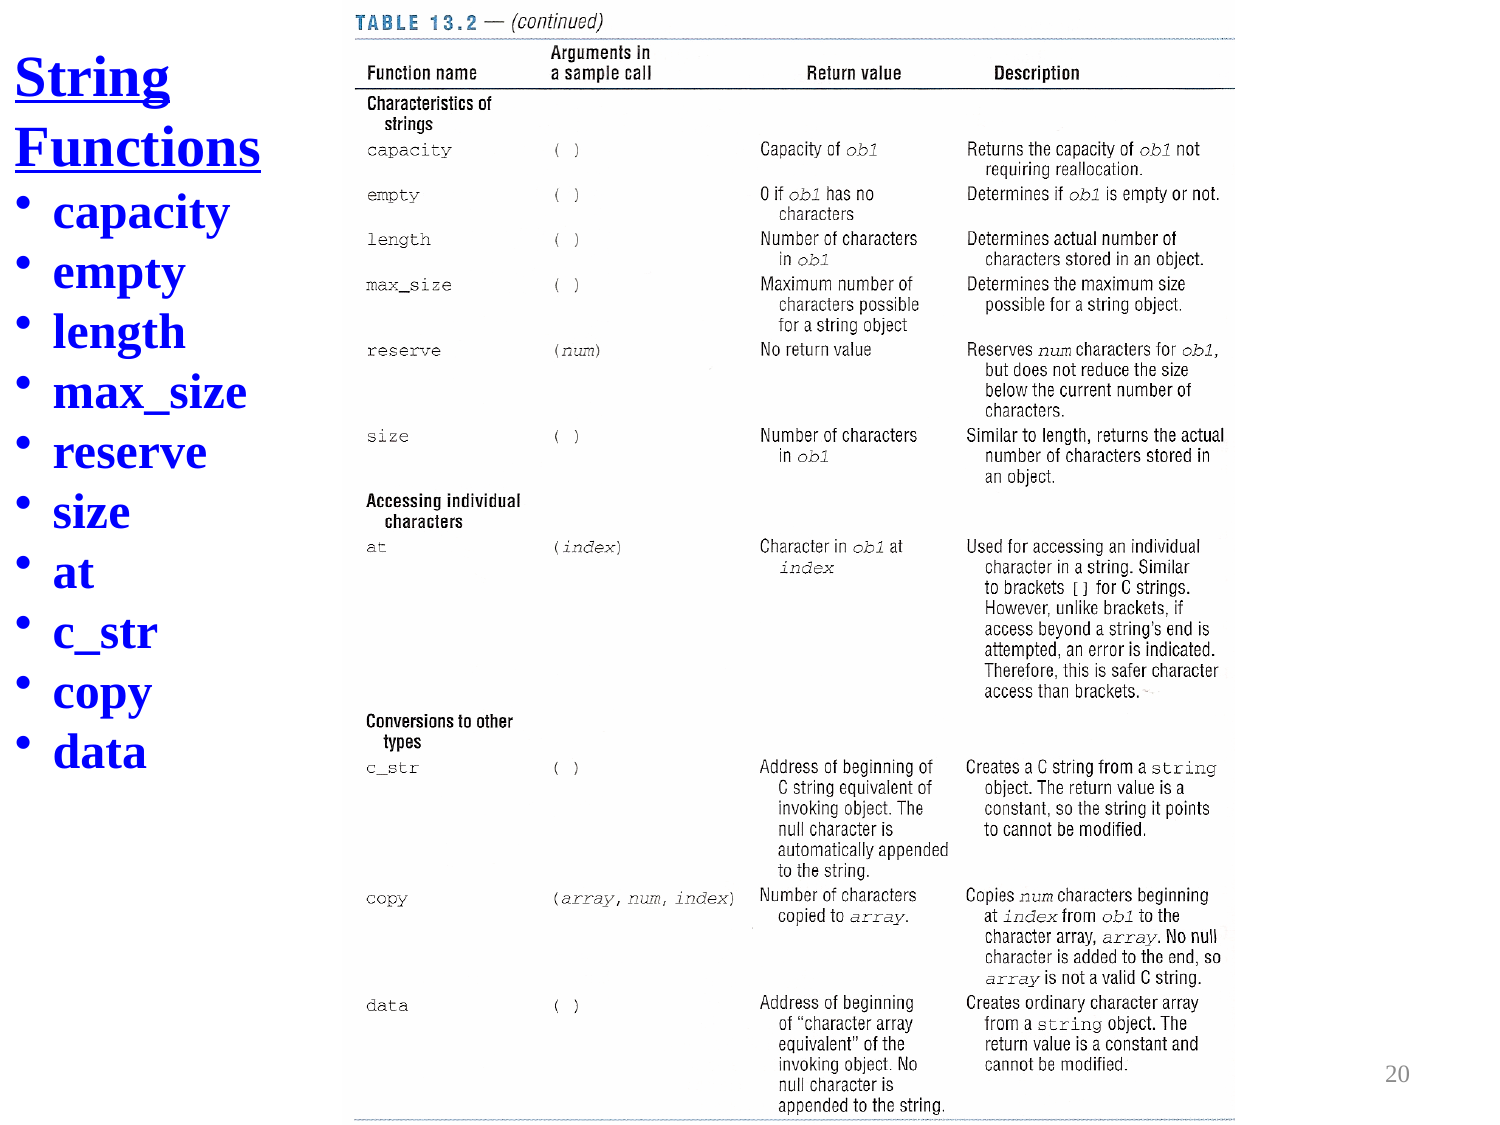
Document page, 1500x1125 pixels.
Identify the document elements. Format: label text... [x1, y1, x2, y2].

text_box String Functions capacity empty length max_size reserve size at c_str copy data [0, 30, 337, 786]
text_box 20 [1241, 1042, 1425, 1103]
picture [342, 0, 1236, 1125]
